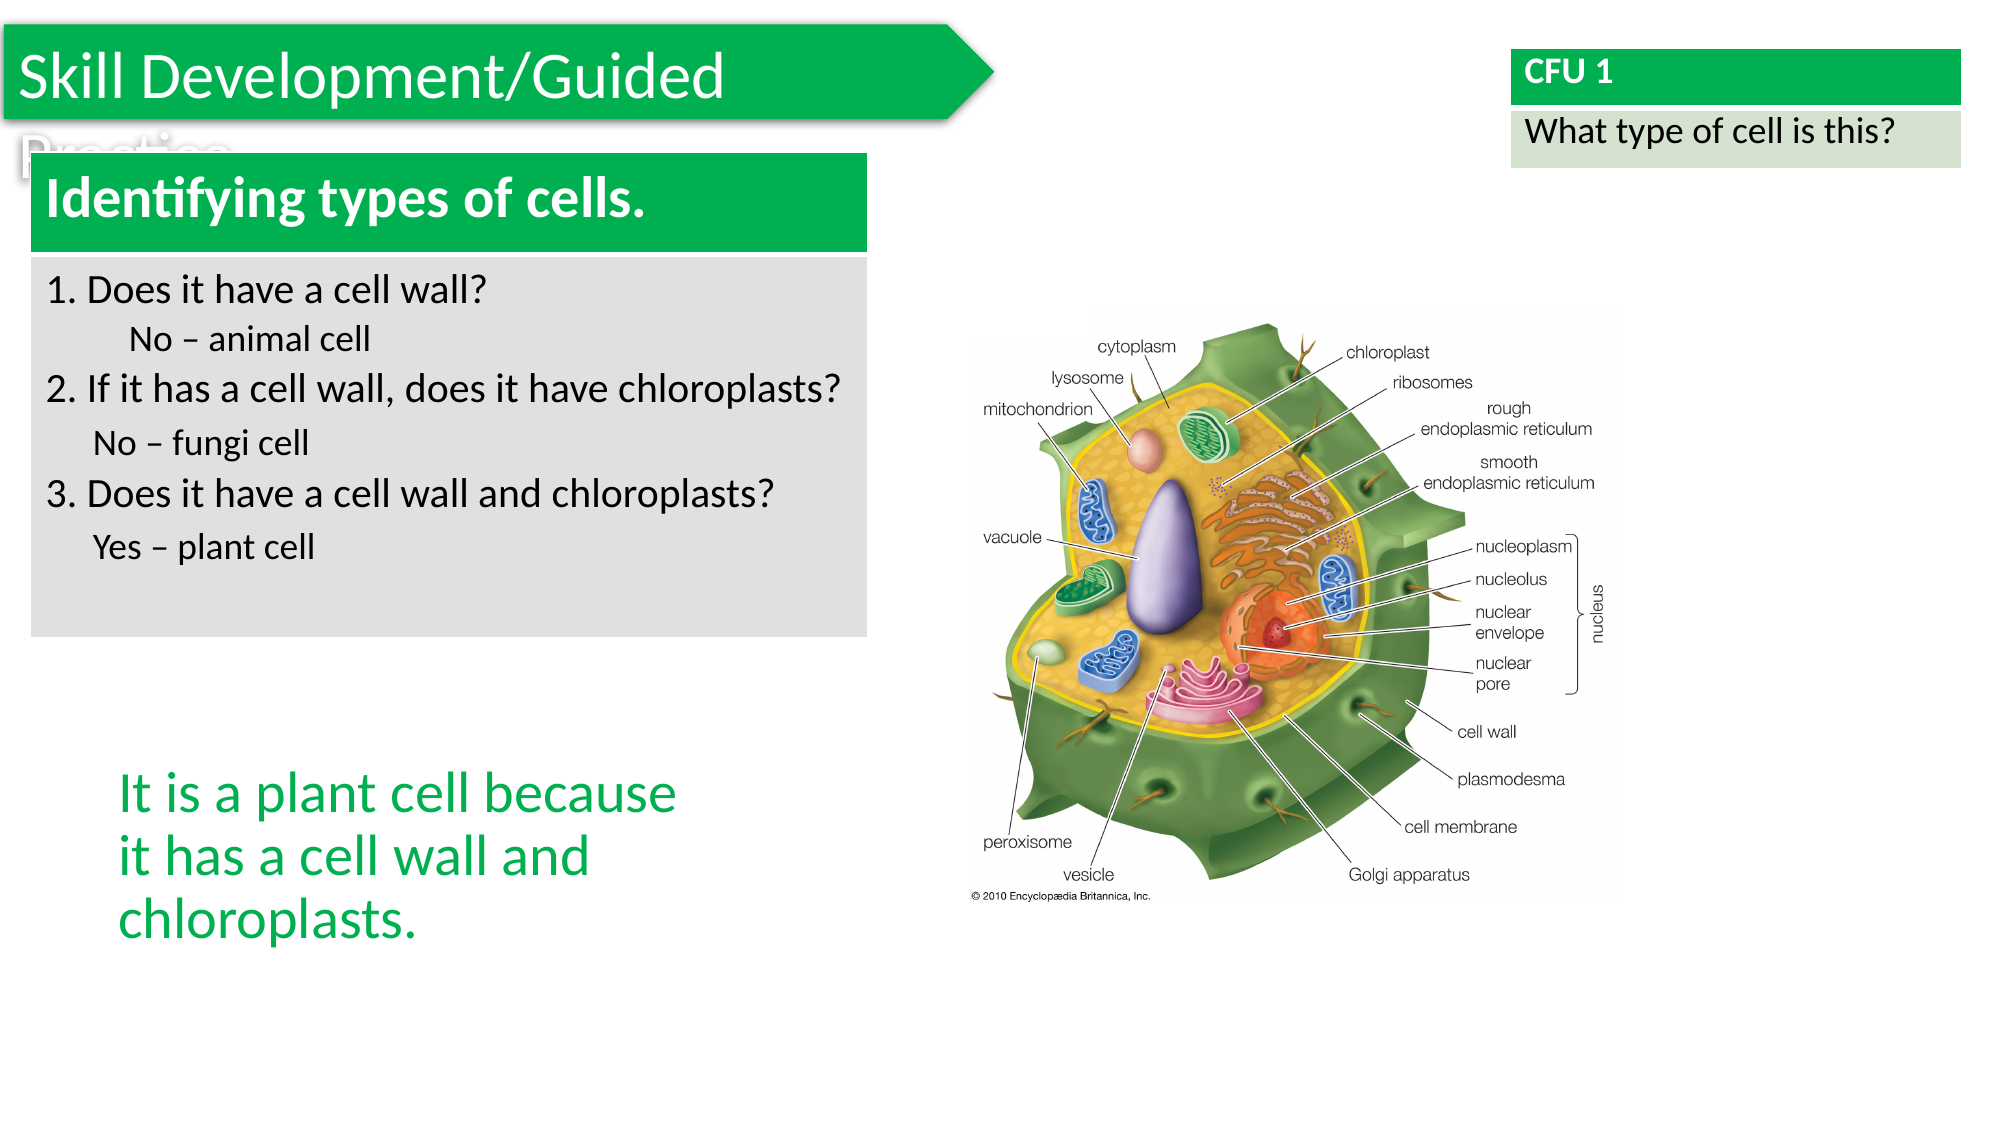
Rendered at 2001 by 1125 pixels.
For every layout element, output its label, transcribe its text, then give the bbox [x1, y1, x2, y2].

table_cell What type of cell is this? [1511, 111, 1961, 168]
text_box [956, 268, 1618, 904]
text_box It is a plant cell because it has a cell wall and chloroplasts. [103, 754, 731, 1031]
table_header CFU 1 [1511, 49, 1961, 105]
table_cell 1. Does it have a cell wall? No – animal cell 2. If it has a cell wall, does it have chloroplasts? No – fungi cell 3. Does it have a cell wall and chloroplasts? Yes – plant cell [31, 257, 867, 637]
text_box Skill Development/Guided Practice [3, 24, 995, 119]
table_header Identifying types of cells. [31, 153, 867, 252]
